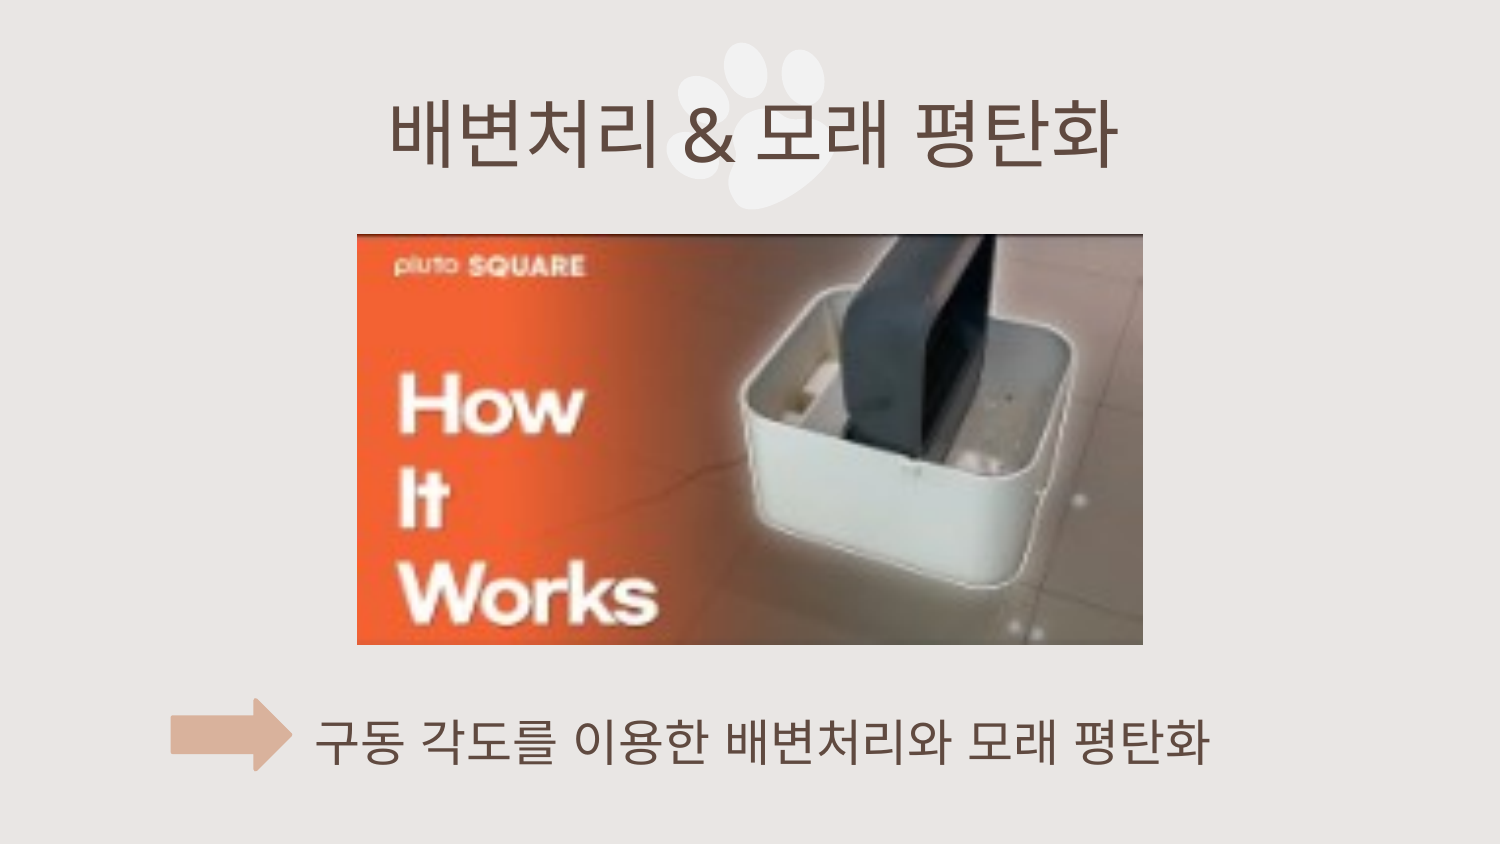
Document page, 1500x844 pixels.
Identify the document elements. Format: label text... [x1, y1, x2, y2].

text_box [355, 233, 1144, 646]
text_box [170, 698, 293, 772]
text_box 구동 각도를 이용한 배변처리와 모래 평탄화 [299, 687, 1382, 762]
title 배변처리&모래 평탄화 [118, 97, 1390, 192]
